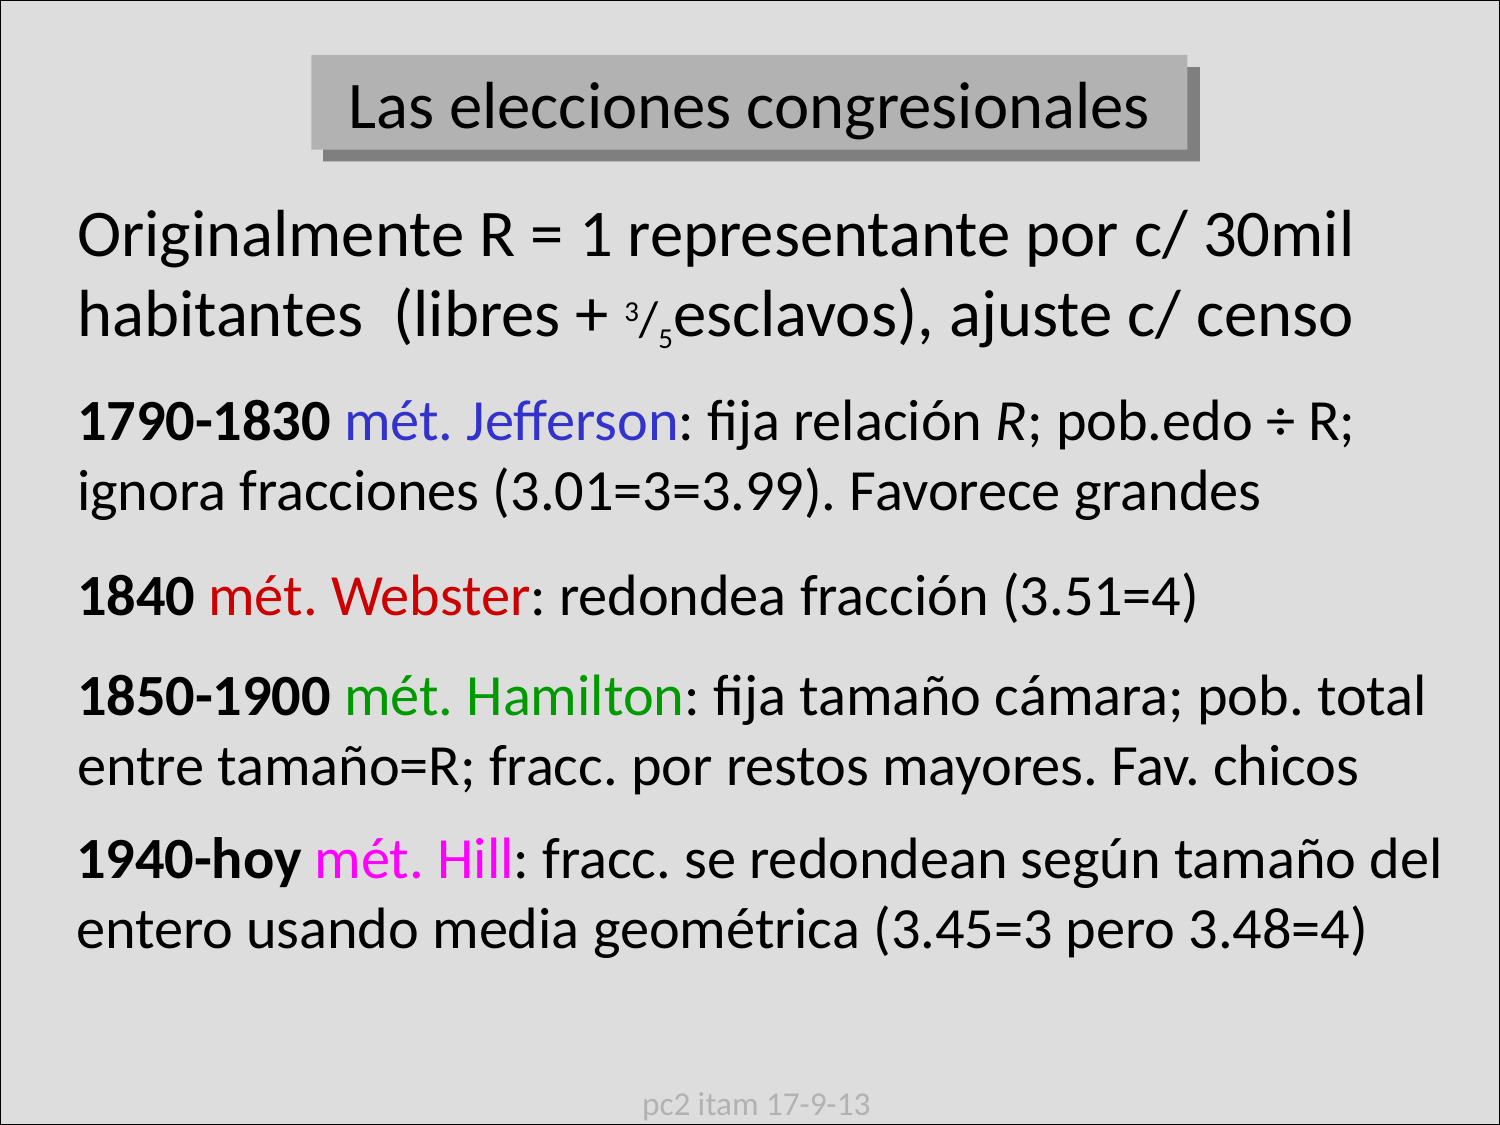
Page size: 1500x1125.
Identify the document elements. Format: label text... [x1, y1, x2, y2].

text_box 1790-1830 mét. Jefferson: fija relación R; pob.edo ÷ R; ignora fracciones (3.01=3=3.99). Favorece grandes [62, 374, 1463, 530]
text_box Las elecciones congresionales [311, 54, 1188, 150]
text_box Originalmente R = 1 representante por c/ 30mil habitantes (libres + 3/5esclavos), ajuste c/ censo [62, 182, 1439, 363]
text_box 1850-1900 mét. Hamilton: fija tamaño cámara; pob. total entre tamaño=R; fracc. por restos mayores. Fav. chicos [62, 649, 1463, 805]
text_box 1940-hoy mét. Hill: fracc. se redondean según tamaño del entero usando media geométrica (3.45=3 pero 3.48=4) [61, 812, 1475, 968]
text_box 1840 mét. Webster: redondea fracción (3.51=4) [62, 549, 1439, 635]
